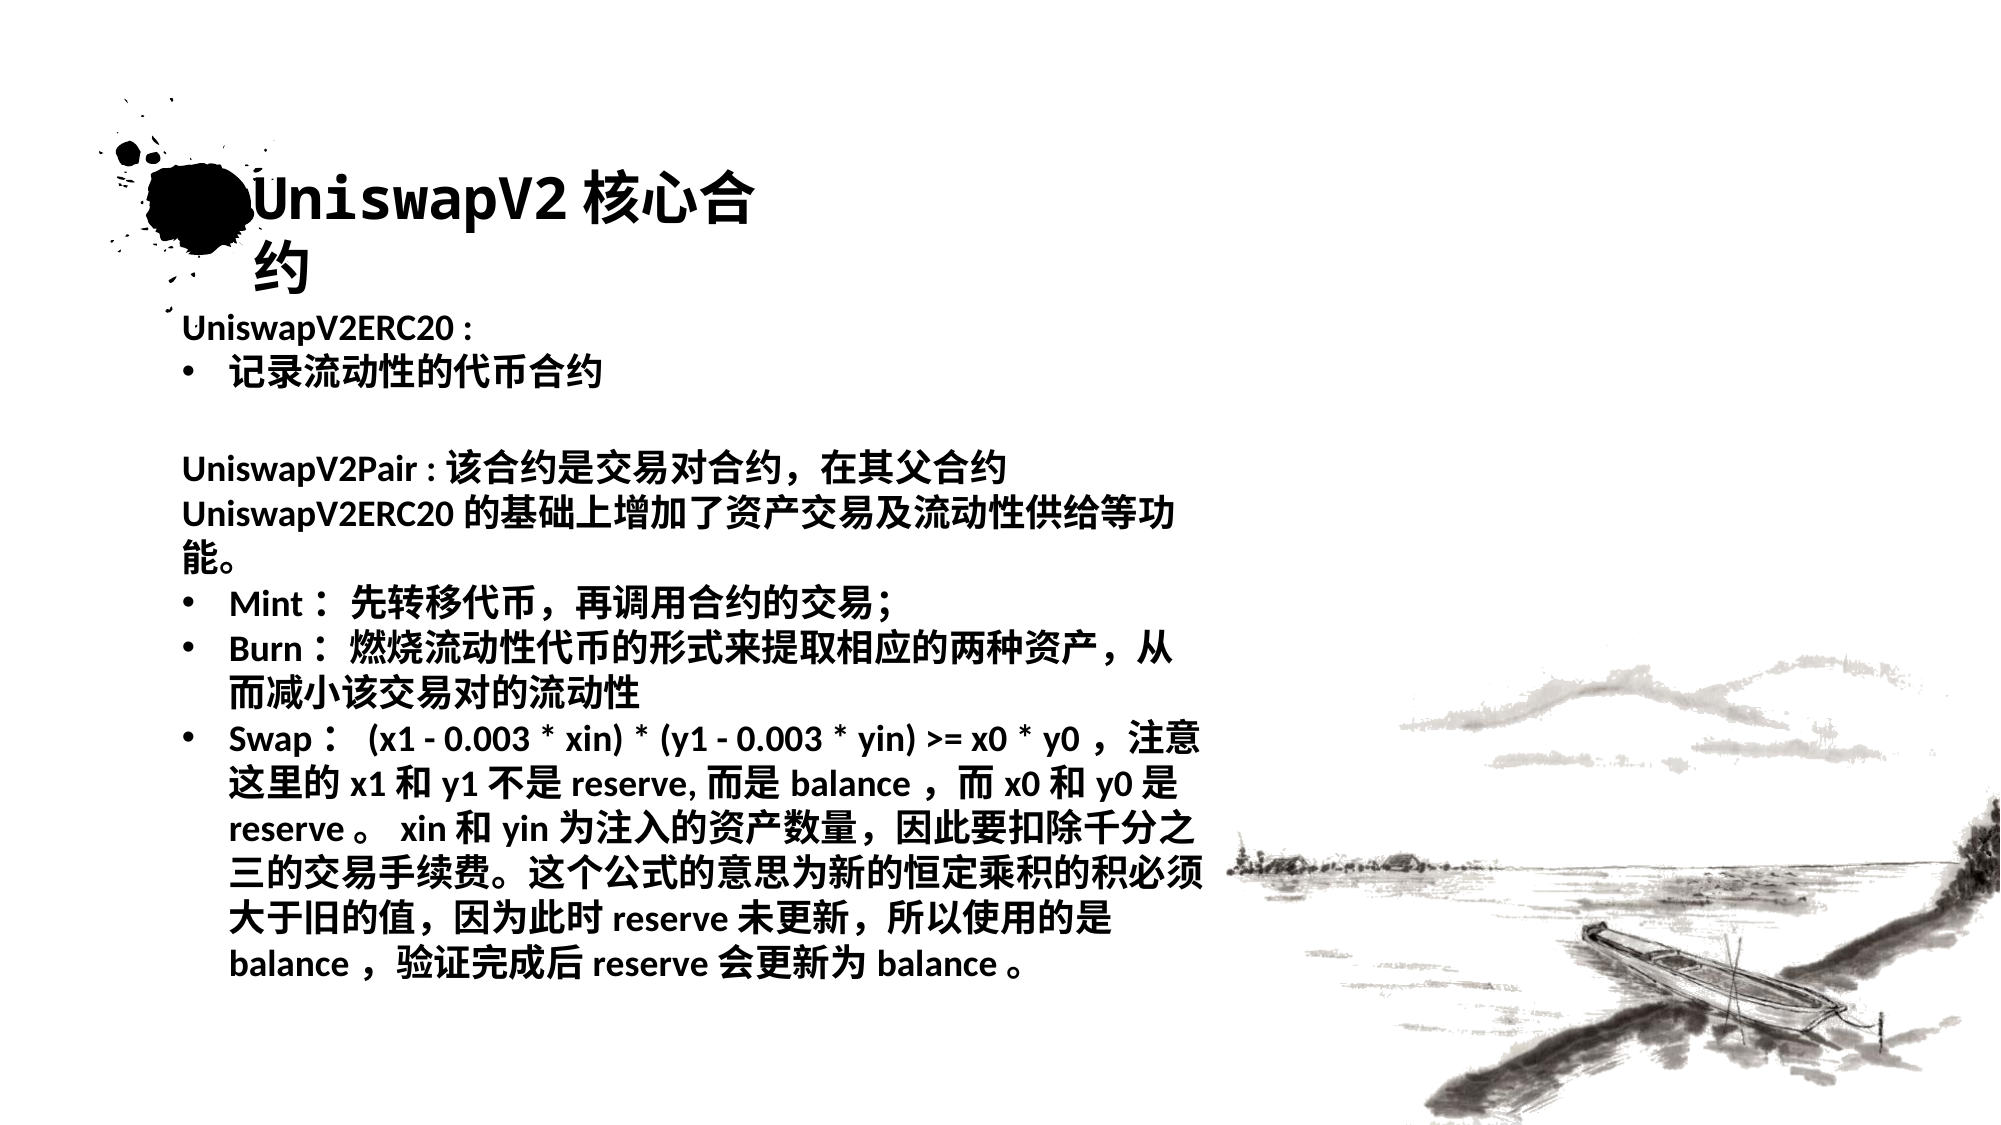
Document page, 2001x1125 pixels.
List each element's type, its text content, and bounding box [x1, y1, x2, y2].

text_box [97, 98, 779, 329]
picture [1221, 574, 2000, 1125]
text_box UniswapV2ERC20 : 记录流动性的代币合约 [167, 295, 1266, 401]
text_box UniswapV2Pair :该合约是交易对合约，在其父合约UniswapV2ERC20的基础上增加了资产交易及流动性供给等功能。 Mint：先转移代币，再调用合约的交易； Burn：燃烧流动性代币的形式来提取相应的两种资产，从而减小该交易对的流动性 Swap：(x1 - 0.003 * xin) * (y1 - 0.003 * yin) >= x0 * y0，注意这里的x1和y1不是reserve,而是balance，而x0和y0是reserve。xin和yin为注入的资产数量，因此要扣除千分之三的交易手续费。这个公式的意思为新的恒定乘积的积必须大于旧的值，因为此时reserve未更新，所以使用的是balance，验证完成后reserve会更新为balance。 [167, 436, 1222, 1082]
